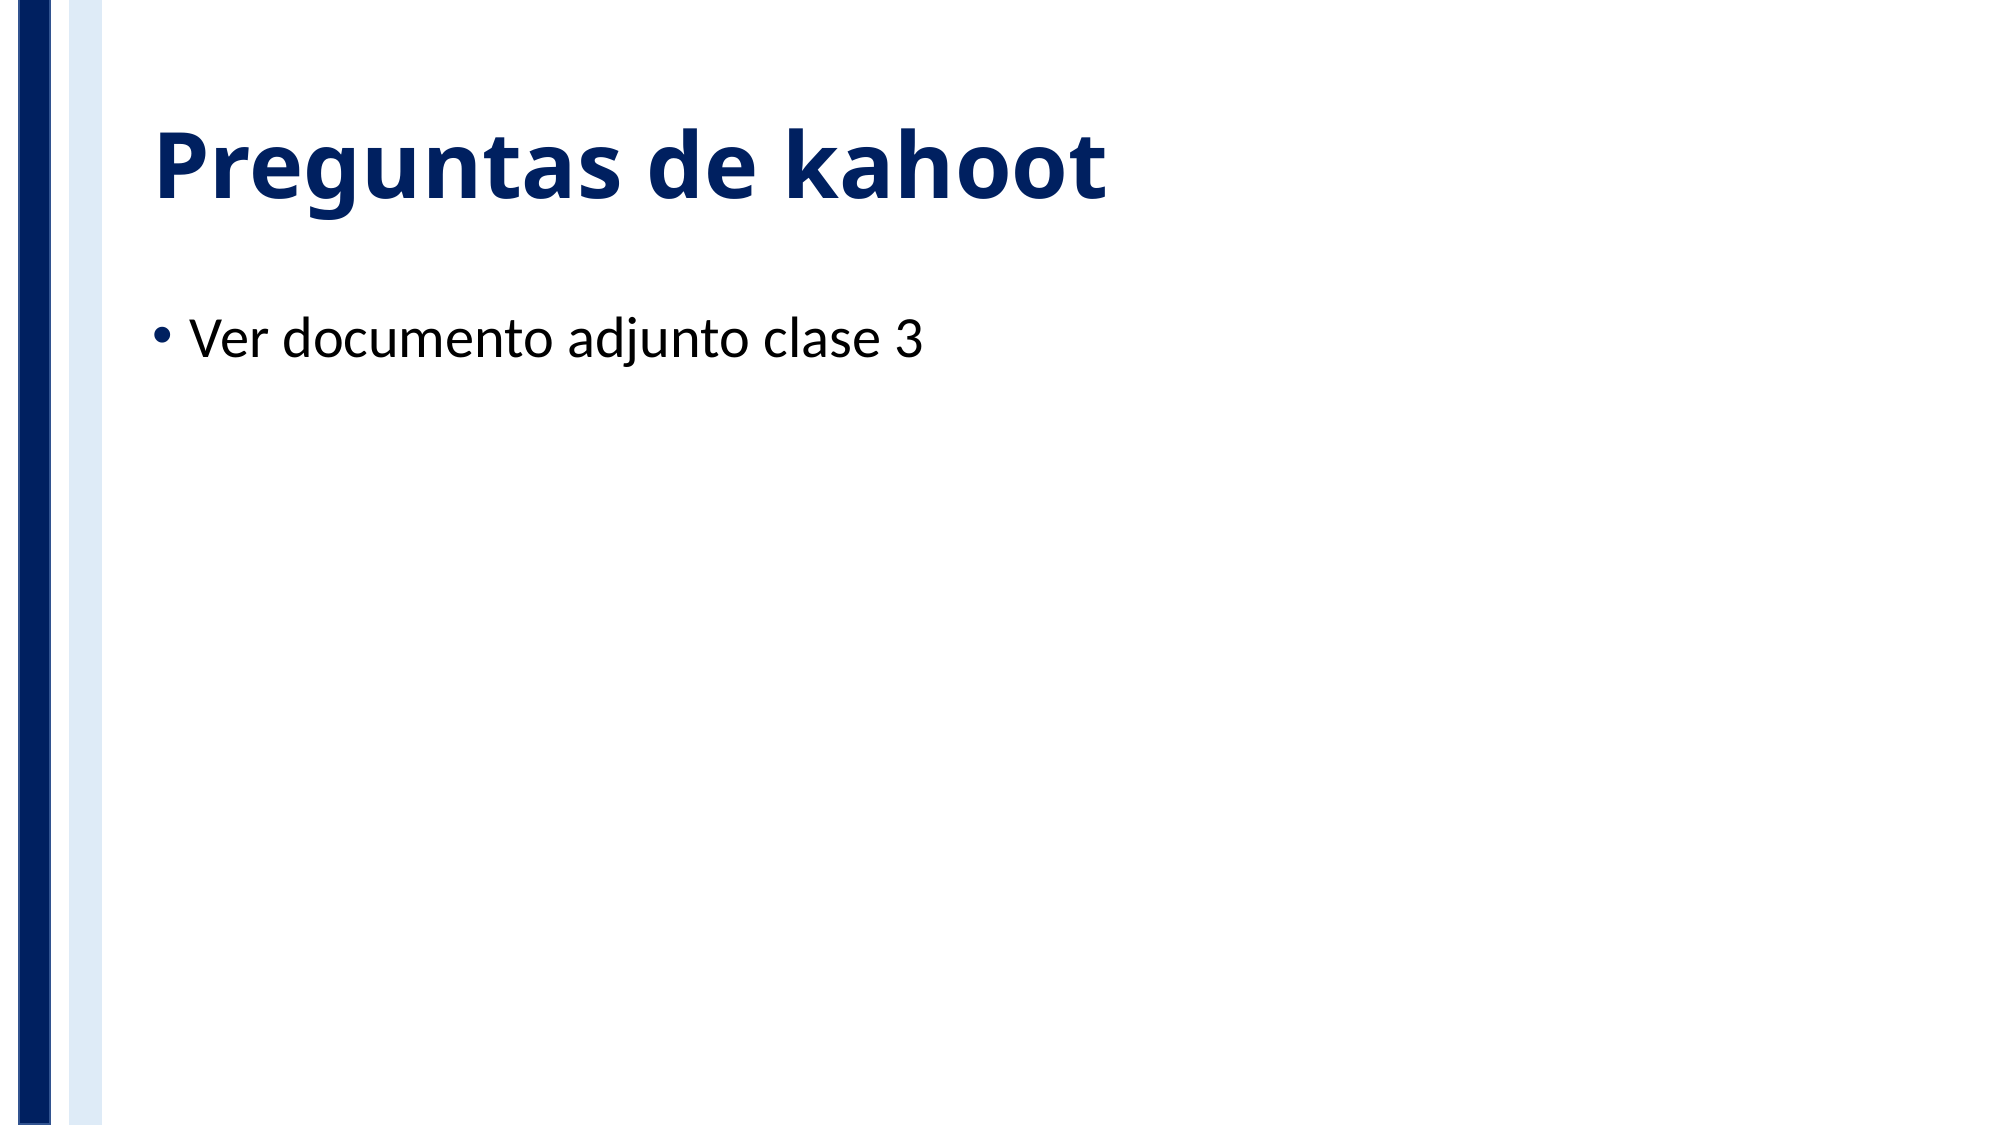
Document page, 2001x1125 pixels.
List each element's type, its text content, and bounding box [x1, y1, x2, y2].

list Ver documento adjunto clase 3 [137, 299, 1863, 1014]
title Preguntas de kahoot [137, 59, 1863, 278]
